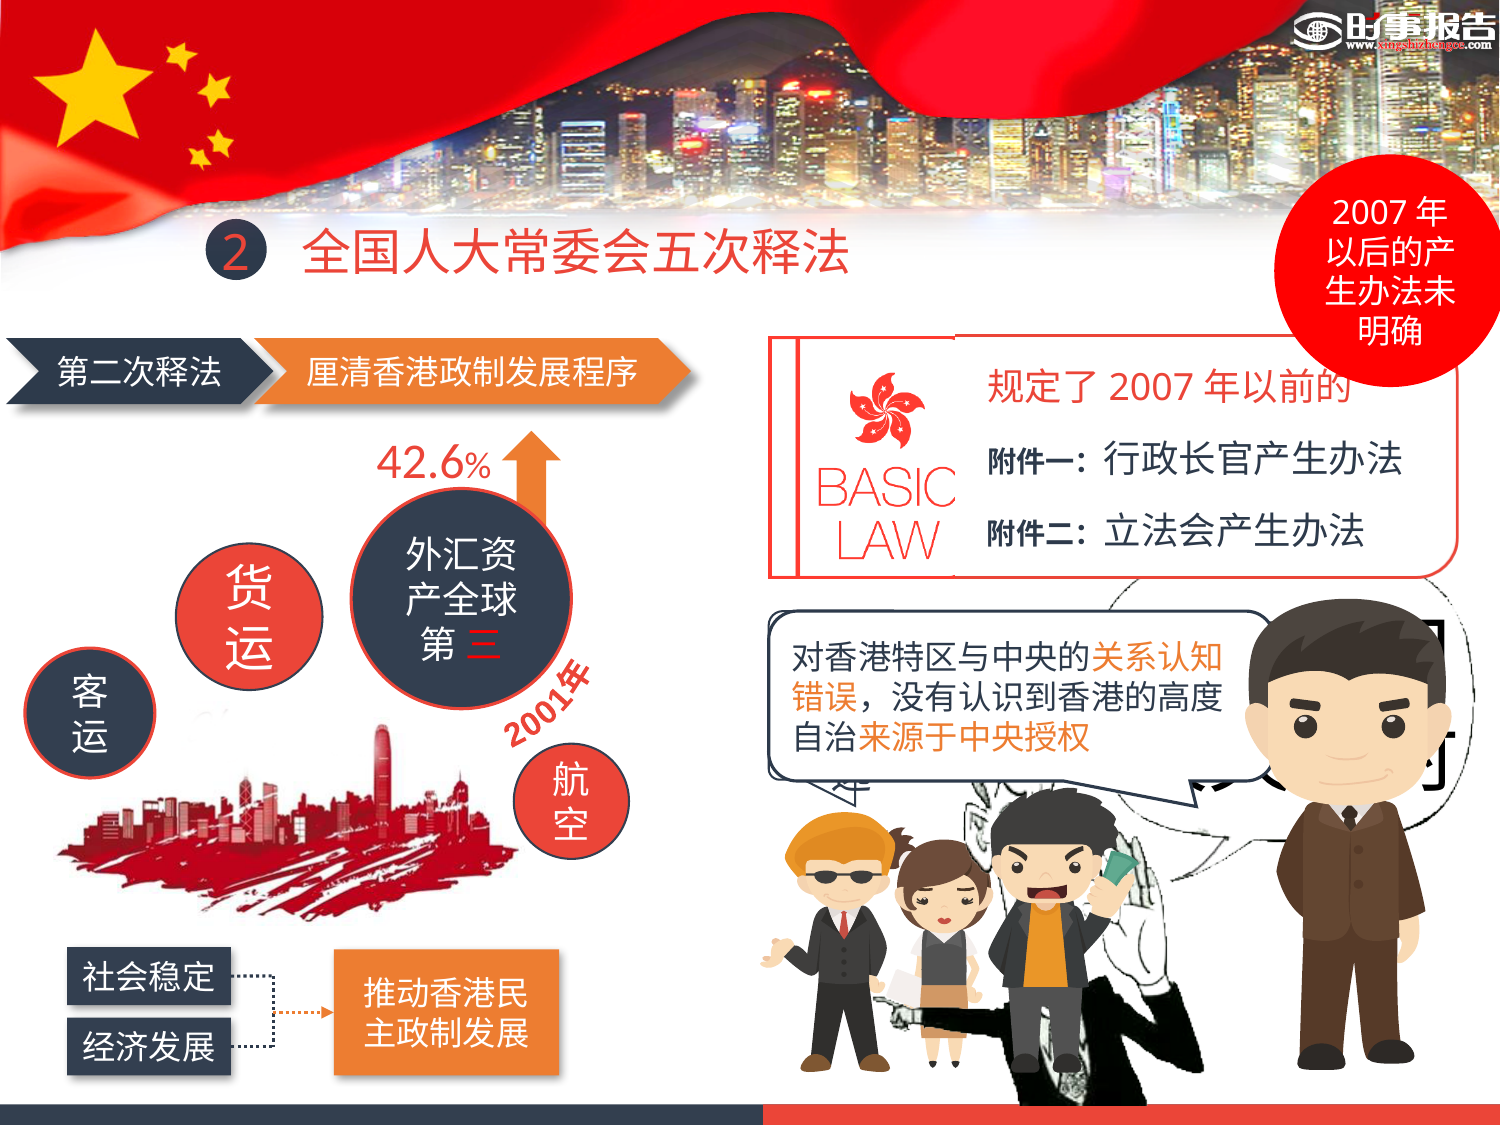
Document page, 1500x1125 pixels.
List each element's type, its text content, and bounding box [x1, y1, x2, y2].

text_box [759, 811, 897, 1076]
text_box 社会稳定 [66, 946, 232, 1006]
text_box 客运 [23, 647, 155, 768]
text_box “双普选” [767, 758, 786, 781]
text_box 第二次释法 [3, 336, 275, 406]
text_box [361, 420, 561, 488]
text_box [230, 975, 334, 1047]
text_box 货运 [174, 542, 324, 692]
text_box 航空 [529, 742, 631, 860]
text_box 拒绝中央的主导作用 [767, 610, 789, 635]
picture [0, 0, 1500, 291]
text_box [1237, 598, 1460, 1071]
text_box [987, 785, 1140, 1073]
text_box 2007年以后的产生办法未明确 [1273, 153, 1500, 367]
text_box 厘清香港政制发展程序 [251, 336, 693, 406]
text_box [870, 550, 1491, 1106]
text_box 经济发展 [66, 1017, 232, 1076]
text_box 对香港特区与中央的关系认知错误，没有认识到香港的高度自治来源于中央授权 [767, 610, 870, 783]
picture [53, 701, 529, 926]
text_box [955, 334, 1459, 579]
text_box 推动香港民主政制发展 [333, 948, 560, 1076]
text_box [351, 488, 610, 732]
list 2 全国人大常委会五次释法 [206, 219, 1284, 291]
text_box “双普选” [807, 783, 857, 808]
picture [768, 335, 955, 579]
